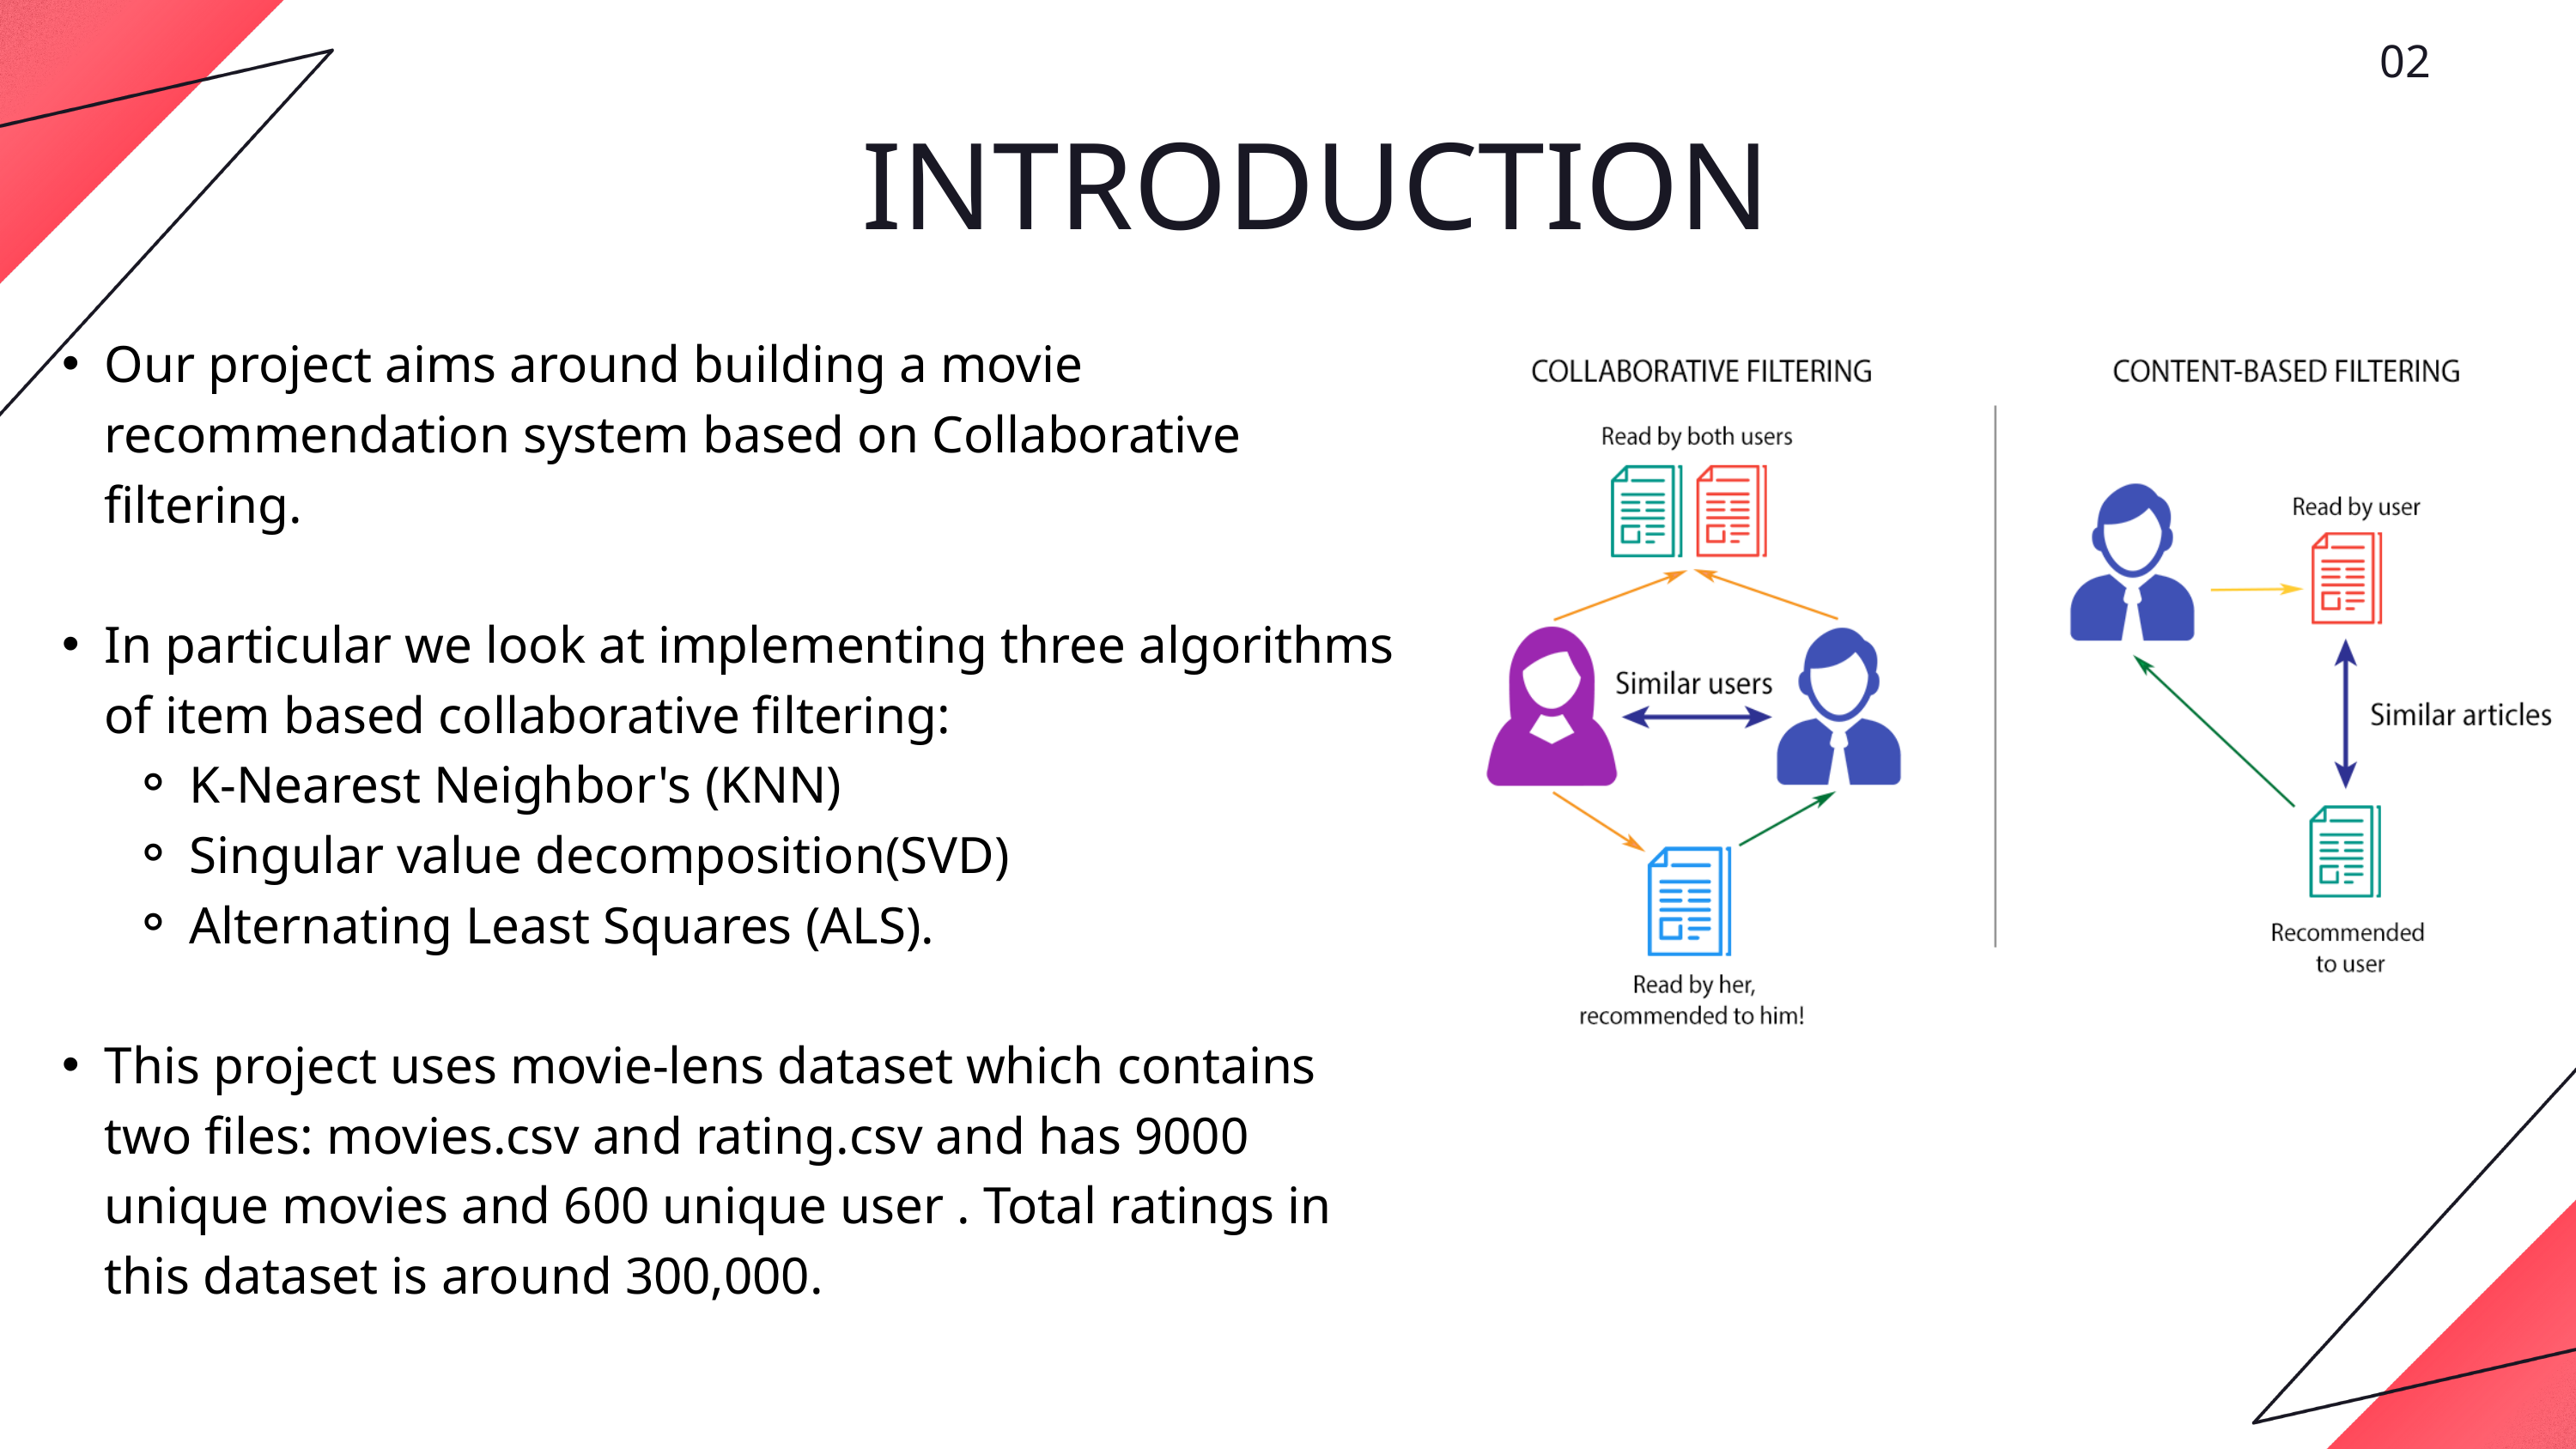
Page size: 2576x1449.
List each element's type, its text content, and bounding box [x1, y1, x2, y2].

text_box 02 [2251, 33, 2432, 88]
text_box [2251, 1045, 2576, 1449]
text_box INTRODUCTION [693, 109, 1939, 253]
picture [1424, 333, 2576, 1040]
text_box Our project aims around building a movie recommendation system based on Collaborative filtering. In particular we look at implementing three algorithms of item based collaborative filtering: K-Nearest Neighbor's (KNN) Singular value decomposition(SVD) Alternating Least Squares (ALS). This project uses movie-lens dataset which contains two files: movies.csv and rating.csv and has 9000 unique movies and 600 unique user . Total ratings in this dataset is around 300,000. [19, 322, 1403, 1305]
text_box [0, 0, 334, 579]
